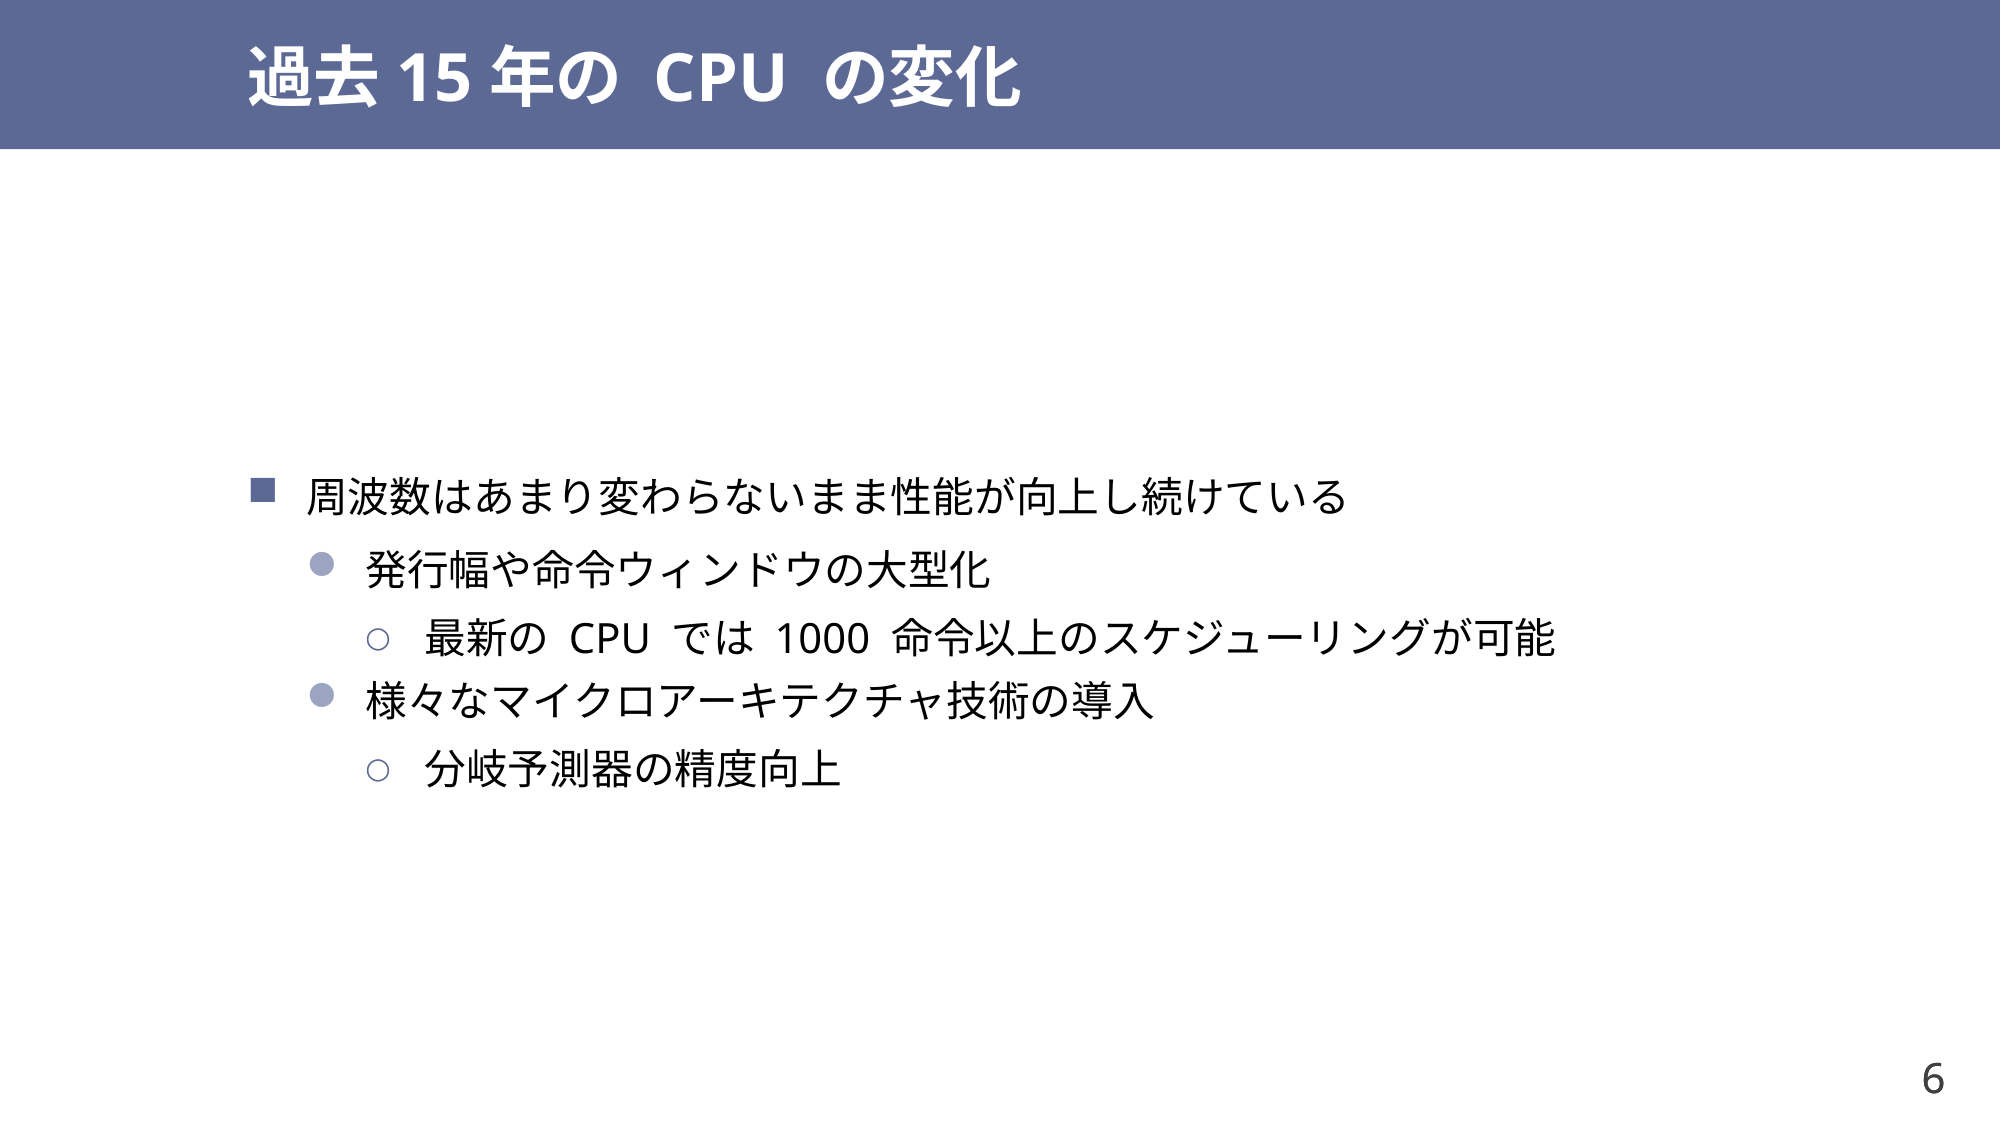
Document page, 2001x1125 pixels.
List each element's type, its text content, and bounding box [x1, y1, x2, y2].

list 周波数はあまり変わらないまま性能が向上し続けている 発行幅や命令ウィンドウの大型化 最新の CPU では 1000 命令以上のスケジューリングが可能 様々なマイクロアーキテクチャ技術の導入 分岐予測器の精度向上 [231, 178, 1709, 1080]
title 過去15年の CPU の変化 [231, 0, 2000, 150]
